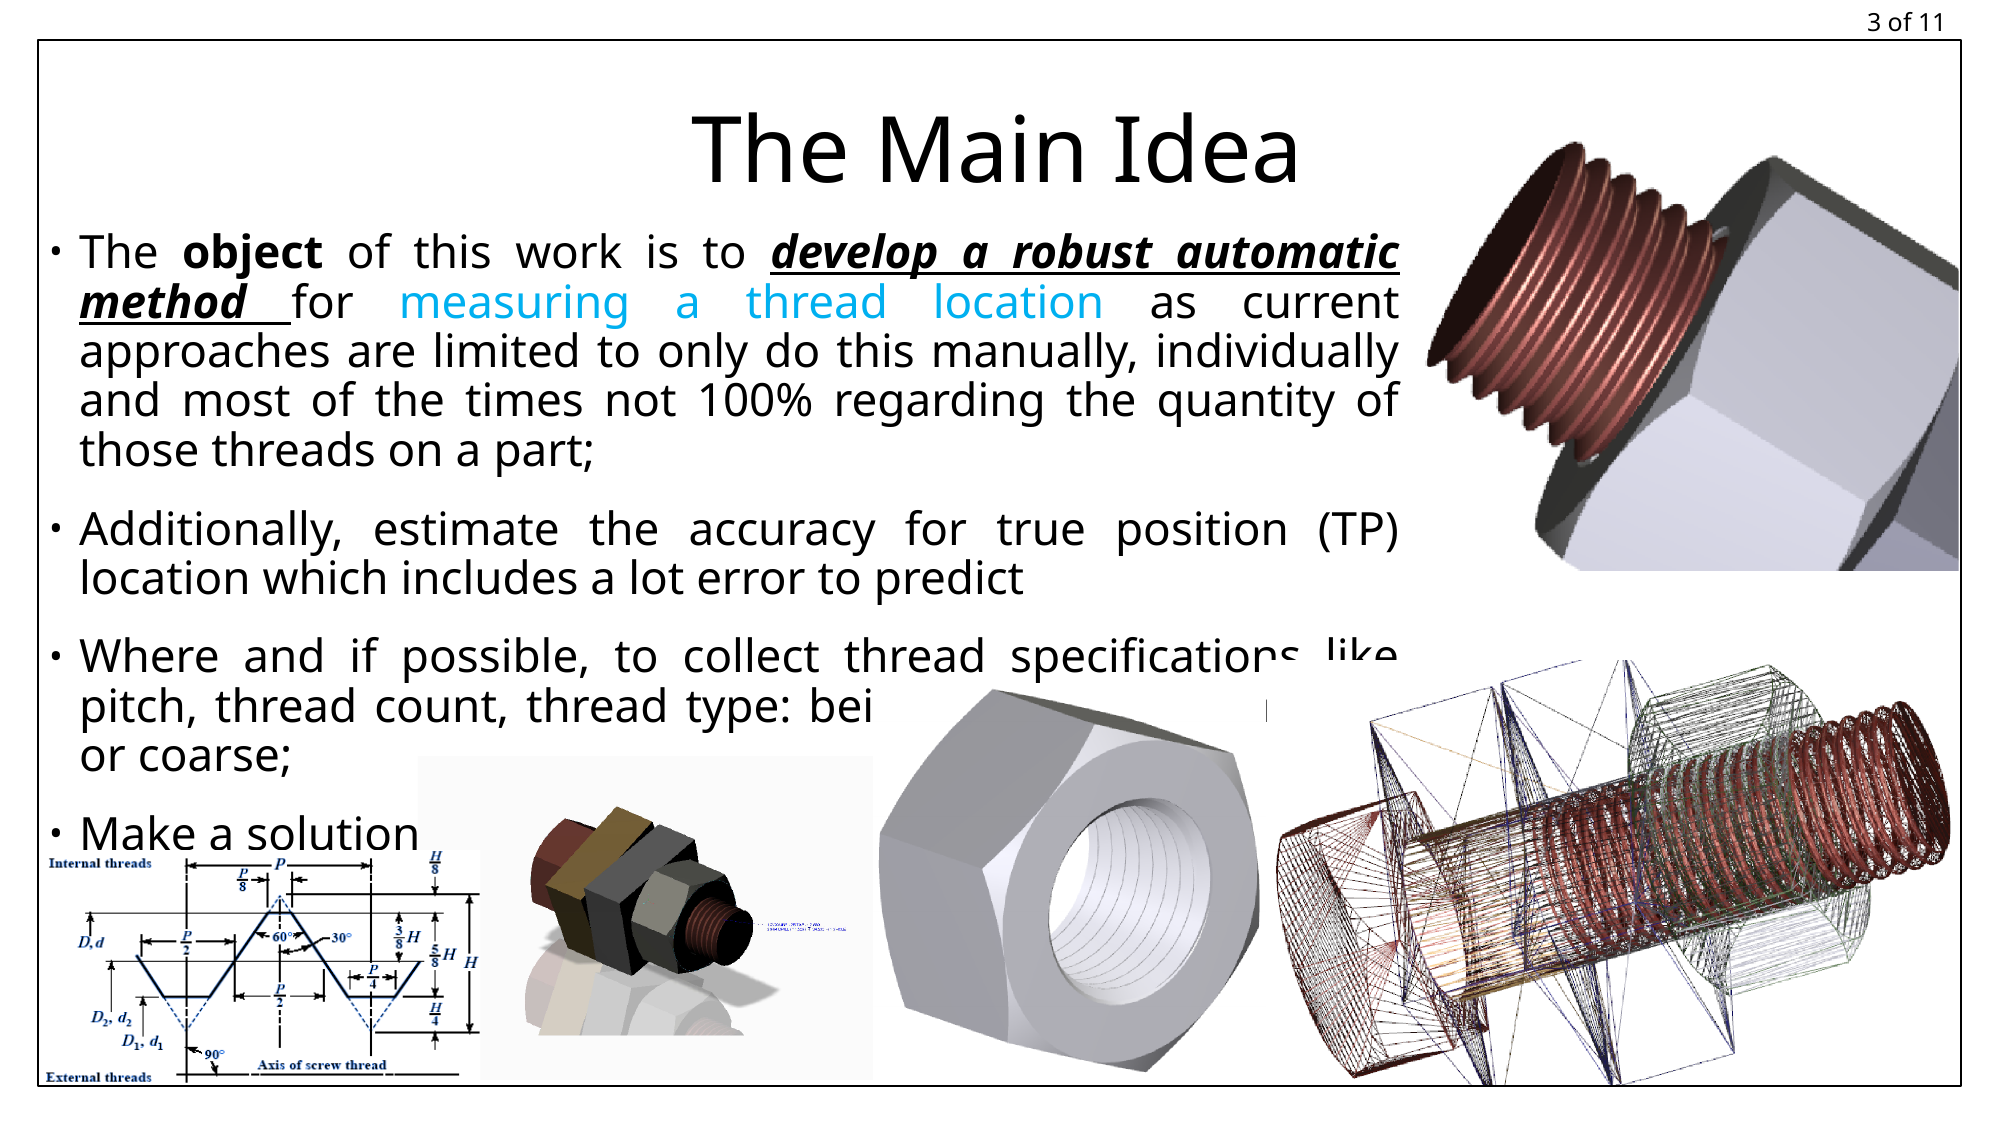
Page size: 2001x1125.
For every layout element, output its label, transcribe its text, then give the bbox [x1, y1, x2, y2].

text_box 3 of 11 [1681, 0, 1962, 52]
picture [872, 660, 1959, 1085]
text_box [417, 756, 866, 1080]
title The Main Idea [187, 41, 1808, 221]
picture [1404, 126, 1959, 571]
picture [45, 849, 481, 1085]
list The object of this work is to develop a robust automatic method for measuring a thread location as current approaches are limited to only do this manually, individually and most of the times not 100% regarding the quantity of those threads on a part; Additionally, estimate the accuracy for true position (TP) location which includes a lot error to predict Where and if possible, to collect thread specifications like pitch, thread count, thread type: being left or right and fine or coarse; Make a solution foundation for this problem. [26, 221, 1415, 1099]
